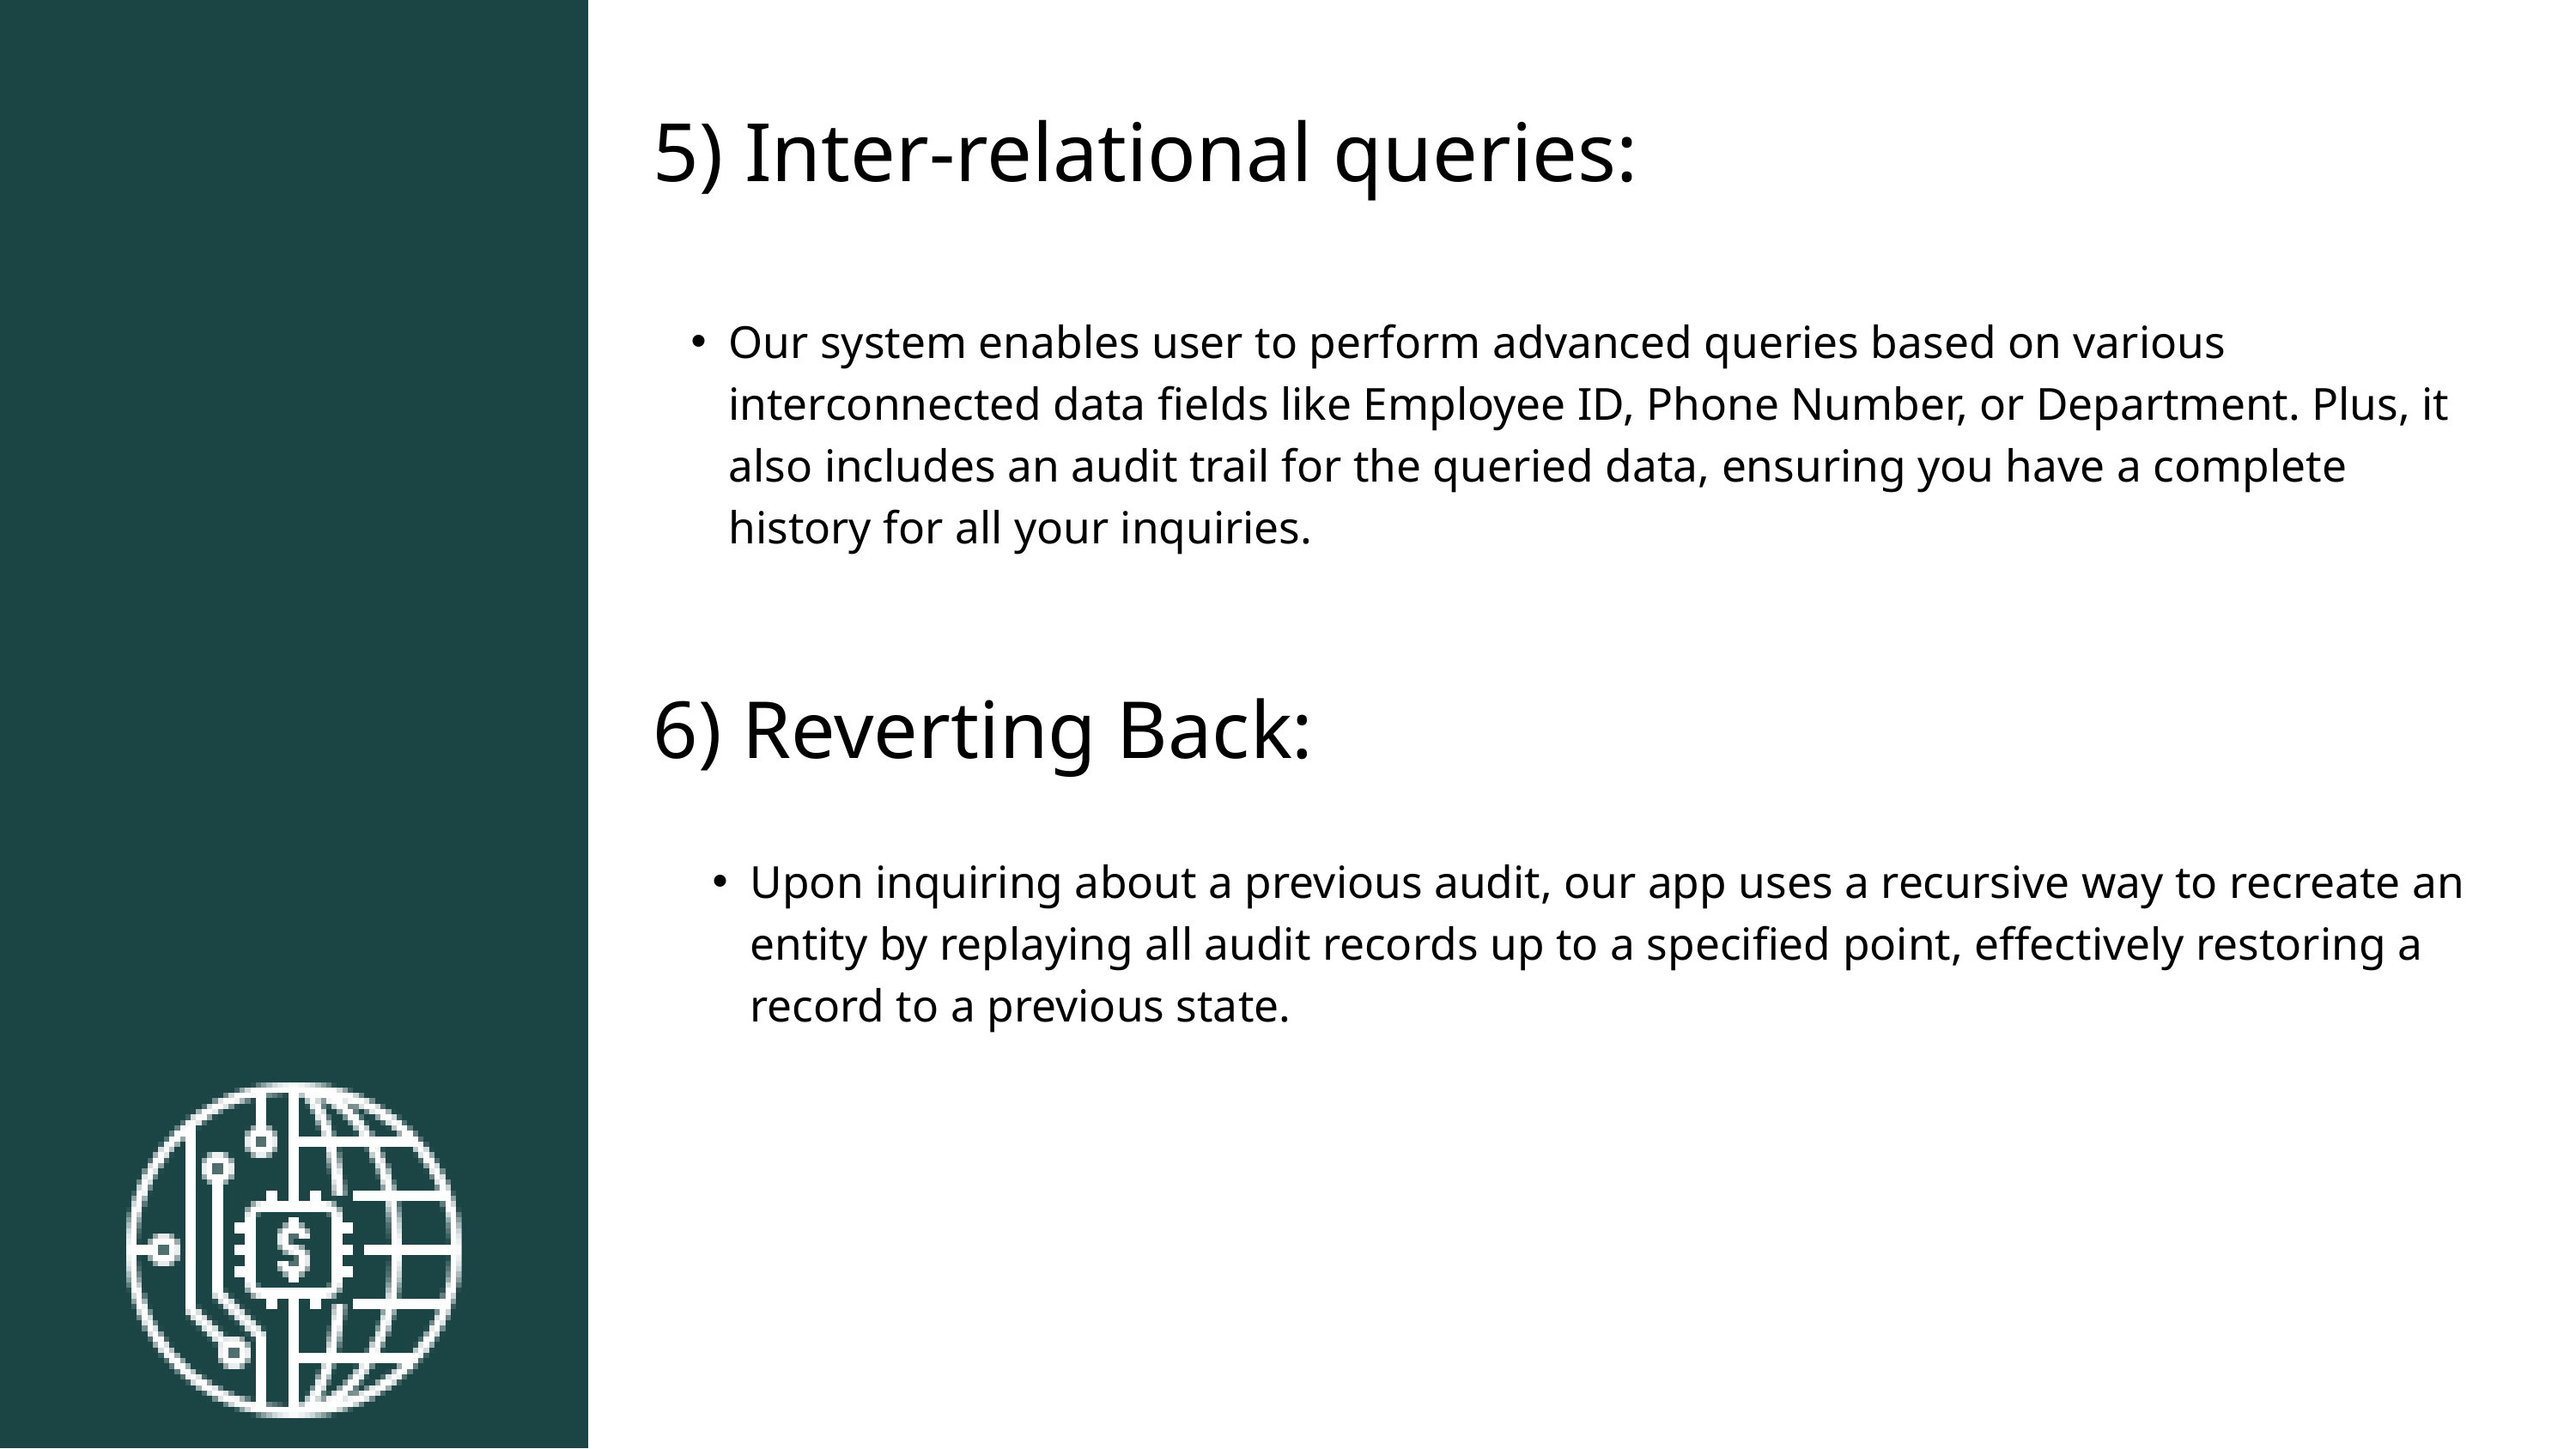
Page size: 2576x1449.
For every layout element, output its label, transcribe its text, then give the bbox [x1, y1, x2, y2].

text_box Our system enables user to perform advanced queries based on various interconnected data fields like Employee ID, Phone Number, or Department. Plus, it also includes an audit trail for the queried data, ensuring you have a complete history for all your inquiries. [653, 305, 2487, 553]
text_box 5) Inter-relational queries: [653, 84, 1857, 197]
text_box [0, 0, 588, 1449]
text_box 6) Reverting Back: [653, 664, 1857, 774]
text_box Upon inquiring about a previous audit, our app uses a recursive way to recreate an entity by replaying all audit records up to a specified point, effectively restoring a record to a previous state. [674, 845, 2508, 1031]
